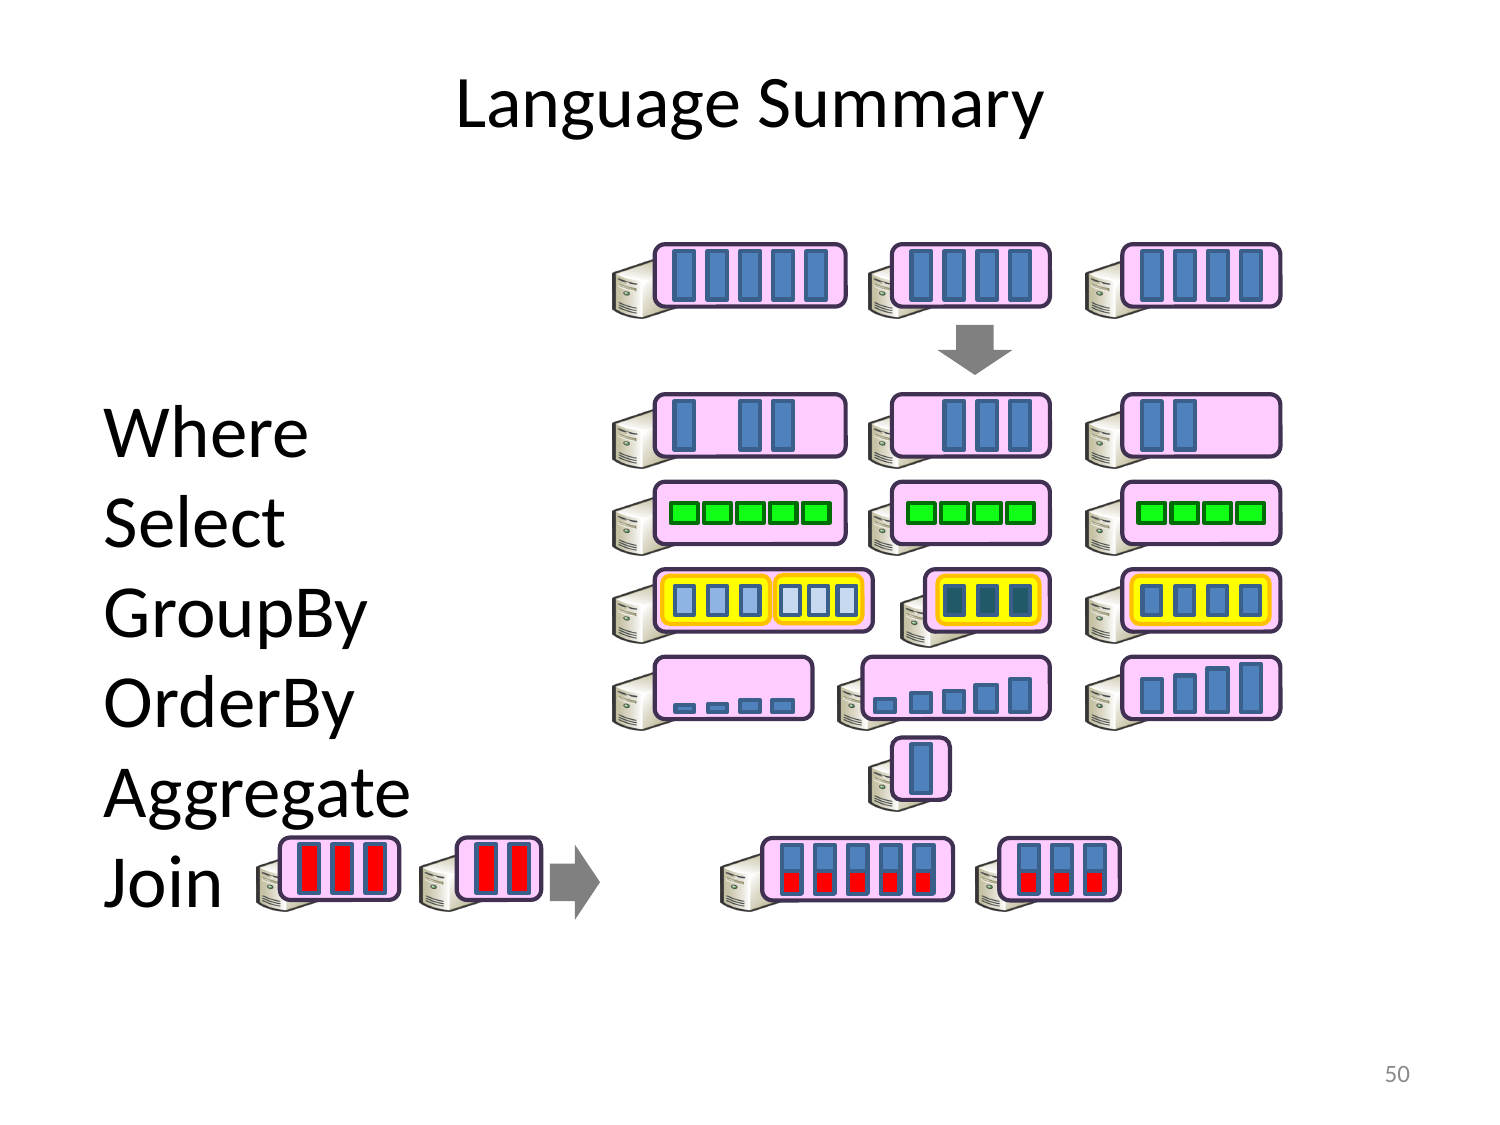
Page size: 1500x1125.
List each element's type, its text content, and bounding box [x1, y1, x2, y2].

picture [1085, 257, 1163, 319]
text_box [879, 843, 903, 895]
text_box [909, 742, 933, 749]
text_box [912, 869, 935, 896]
text_box [972, 501, 1003, 525]
picture [1085, 670, 1163, 731]
picture [255, 850, 334, 912]
slide_number 50 [1074, 1042, 1425, 1103]
picture [975, 851, 1053, 913]
text_box [950, 501, 970, 525]
text_box [1120, 654, 1283, 722]
text_box [652, 654, 815, 722]
text_box [1120, 392, 1283, 459]
text_box [1169, 501, 1200, 525]
text_box [652, 392, 848, 459]
text_box [1239, 249, 1263, 302]
text_box [1083, 869, 1106, 896]
text_box [738, 698, 762, 714]
text_box [768, 501, 799, 525]
text_box [1173, 399, 1197, 452]
text_box [975, 249, 999, 302]
text_box [363, 842, 387, 895]
text_box [1120, 479, 1283, 547]
text_box [1130, 573, 1272, 626]
text_box [1008, 249, 1032, 302]
text_box [942, 249, 966, 302]
text_box [1008, 677, 1032, 714]
text_box [889, 479, 1053, 547]
text_box [1173, 673, 1197, 714]
text_box [454, 835, 544, 903]
text_box [813, 843, 837, 895]
text_box [738, 249, 762, 302]
text_box [846, 869, 869, 896]
text_box [277, 835, 402, 903]
text_box [1009, 584, 1032, 617]
text_box [976, 584, 999, 617]
picture [867, 407, 946, 469]
picture [899, 587, 977, 648]
text_box [1239, 662, 1263, 714]
text_box [706, 702, 729, 714]
text_box [1120, 567, 1283, 634]
text_box [652, 242, 848, 309]
picture [719, 851, 797, 913]
text_box [672, 399, 696, 452]
text_box [772, 572, 865, 626]
text_box [1206, 249, 1230, 302]
text_box [804, 249, 828, 302]
text_box [1140, 399, 1164, 408]
text_box [507, 842, 531, 895]
text_box [1173, 249, 1197, 302]
text_box [652, 479, 848, 547]
text_box [879, 869, 902, 896]
text_box [975, 399, 999, 452]
text_box [652, 567, 875, 634]
text_box [973, 683, 999, 714]
text_box [771, 399, 795, 452]
text_box [780, 843, 804, 895]
text_box [297, 842, 321, 849]
text_box [807, 584, 830, 617]
text_box [735, 501, 766, 525]
picture [867, 495, 946, 556]
text_box [1017, 843, 1041, 850]
text_box [918, 691, 933, 714]
text_box [846, 843, 870, 895]
picture [1085, 582, 1163, 644]
text_box [691, 584, 696, 617]
text_box [1083, 843, 1107, 895]
text_box [1005, 501, 1036, 525]
picture [419, 850, 497, 912]
text_box [942, 399, 966, 452]
text_box [1202, 501, 1233, 525]
text_box [860, 654, 1052, 722]
text_box [779, 584, 802, 617]
text_box [1058, 869, 1073, 896]
text_box [1206, 584, 1229, 617]
text_box [801, 501, 832, 525]
text_box [672, 249, 696, 302]
text_box [1205, 666, 1230, 714]
text_box [813, 869, 836, 896]
picture [867, 750, 946, 812]
text_box Where Select GroupBy OrderBy Aggregate Join [89, 374, 427, 930]
text_box [702, 501, 733, 525]
text_box [760, 835, 956, 903]
text_box [770, 698, 795, 714]
text_box [738, 399, 762, 452]
picture [1085, 407, 1163, 469]
picture [612, 582, 690, 644]
text_box [889, 735, 953, 795]
text_box [330, 842, 354, 895]
text_box [1008, 399, 1032, 452]
picture [612, 257, 690, 319]
text_box [1173, 584, 1196, 617]
text_box [935, 322, 1015, 377]
picture [612, 670, 690, 731]
text_box [660, 573, 772, 626]
text_box [835, 584, 858, 617]
text_box [705, 249, 729, 302]
picture [612, 495, 690, 556]
title Language Summary [75, 45, 1425, 150]
text_box [889, 242, 1053, 309]
text_box [1140, 249, 1164, 258]
text_box [997, 835, 1122, 903]
picture [867, 257, 946, 319]
text_box [771, 249, 795, 302]
text_box [547, 842, 602, 922]
text_box [1239, 584, 1262, 617]
text_box [922, 567, 1052, 634]
text_box [942, 689, 966, 714]
text_box [1050, 843, 1074, 895]
text_box [474, 842, 498, 851]
picture [612, 407, 690, 469]
text_box [1120, 242, 1283, 309]
text_box [909, 249, 933, 256]
text_box [912, 843, 936, 895]
text_box [1235, 501, 1266, 525]
text_box [739, 584, 762, 617]
text_box [889, 392, 1053, 459]
text_box [693, 501, 700, 525]
text_box [706, 584, 729, 617]
picture [837, 670, 915, 731]
text_box [935, 573, 1042, 626]
picture [1085, 495, 1163, 556]
